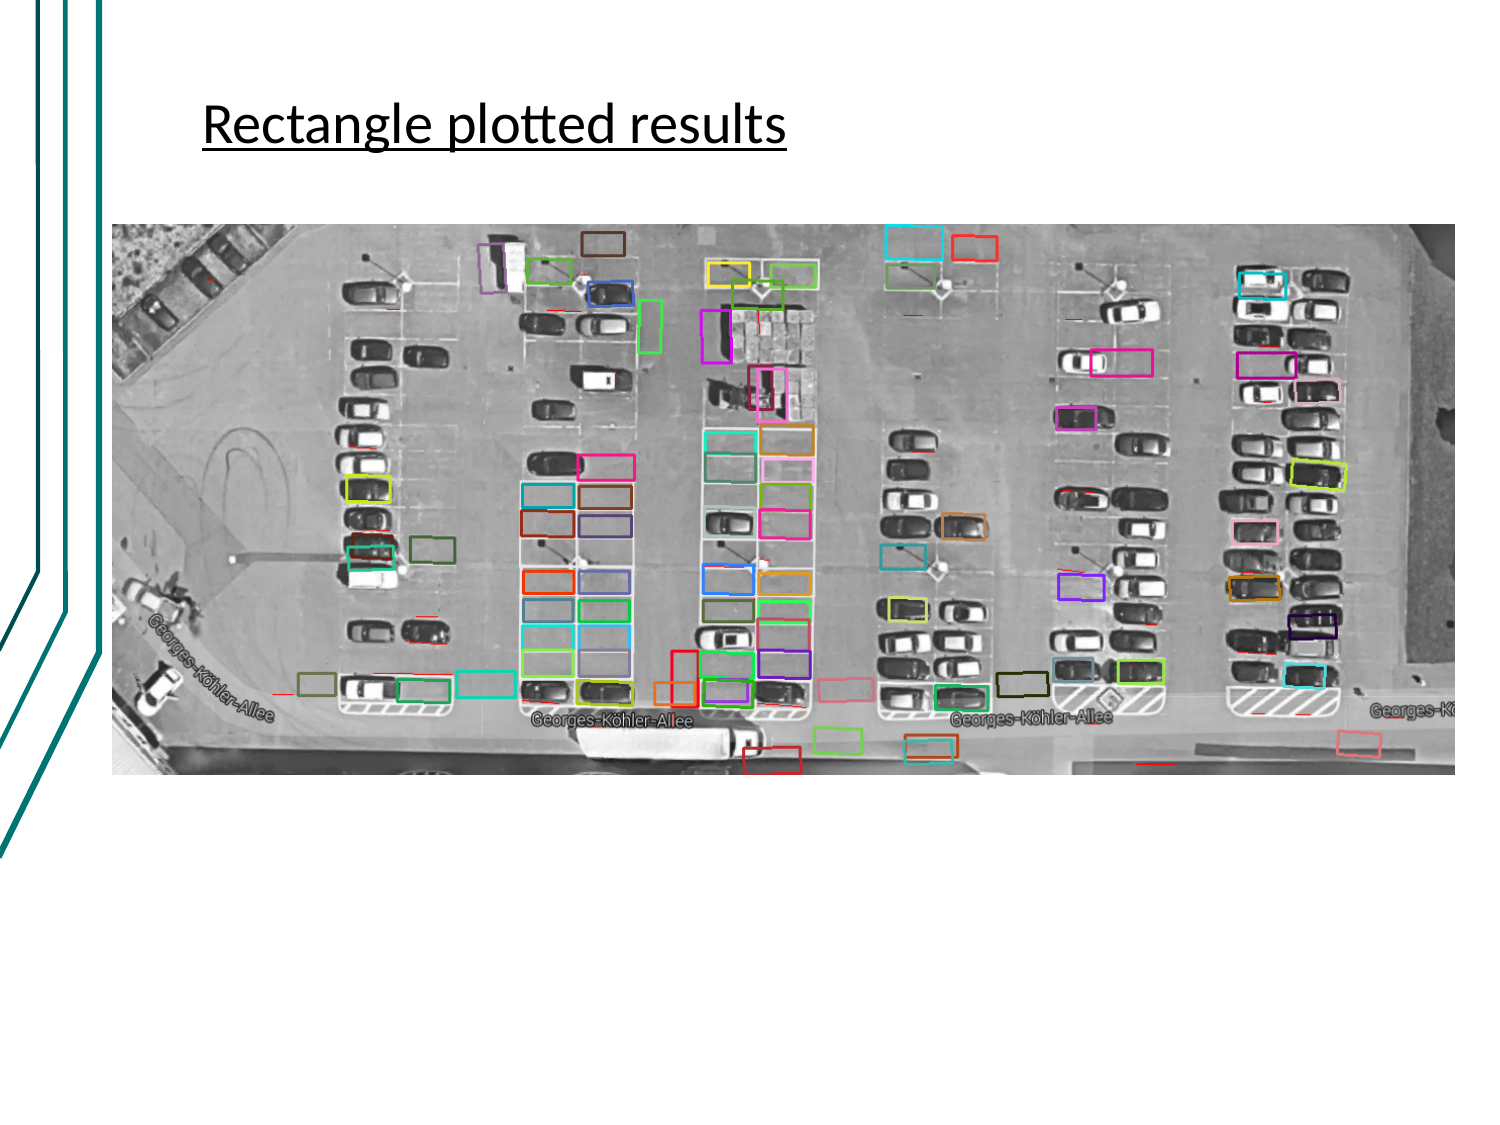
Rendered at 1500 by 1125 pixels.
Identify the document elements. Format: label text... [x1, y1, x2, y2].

picture [112, 224, 1455, 775]
text_box Rectangle plotted results [187, 78, 803, 163]
